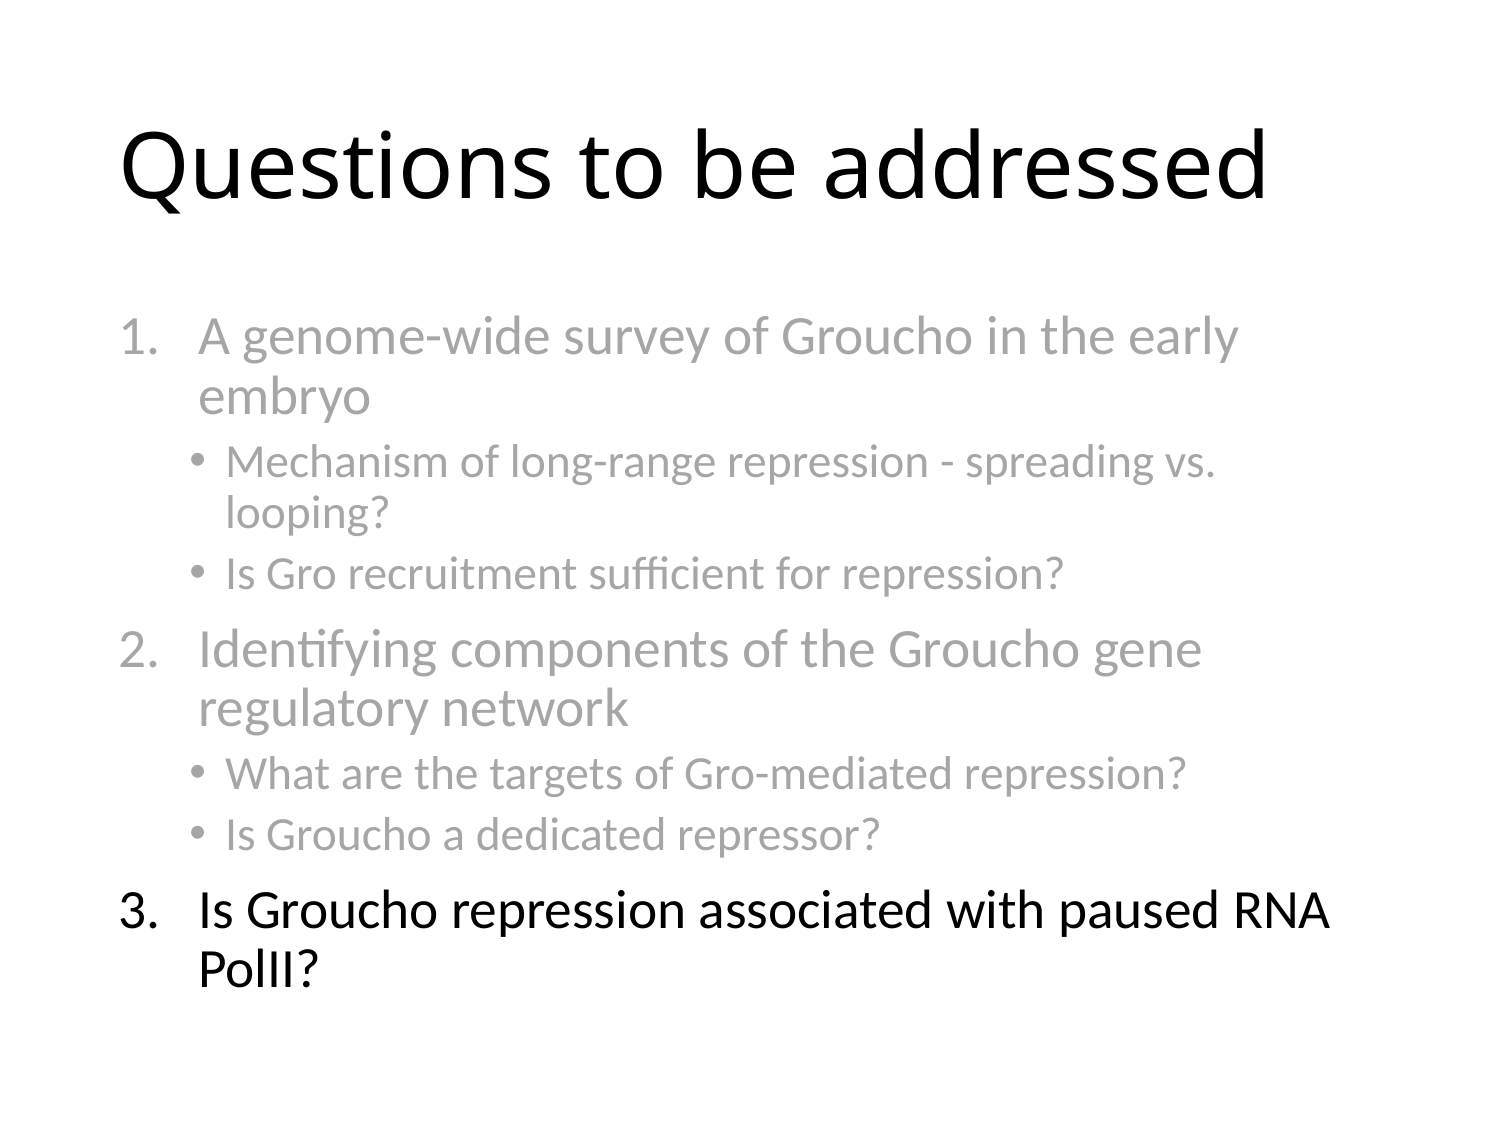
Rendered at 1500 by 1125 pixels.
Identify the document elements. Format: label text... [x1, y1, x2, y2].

title Questions to be addressed [103, 59, 1397, 278]
list A genome-wide survey of Groucho in the early embryo Mechanism of long-range repression - spreading vs. looping? Is Gro recruitment sufficient for repression? Identifying components of the Groucho gene regulatory network What are the targets of Gro-mediated repression? Is Groucho a dedicated repressor? Is Groucho repression associated with paused RNA PolII? [103, 299, 1397, 1014]
